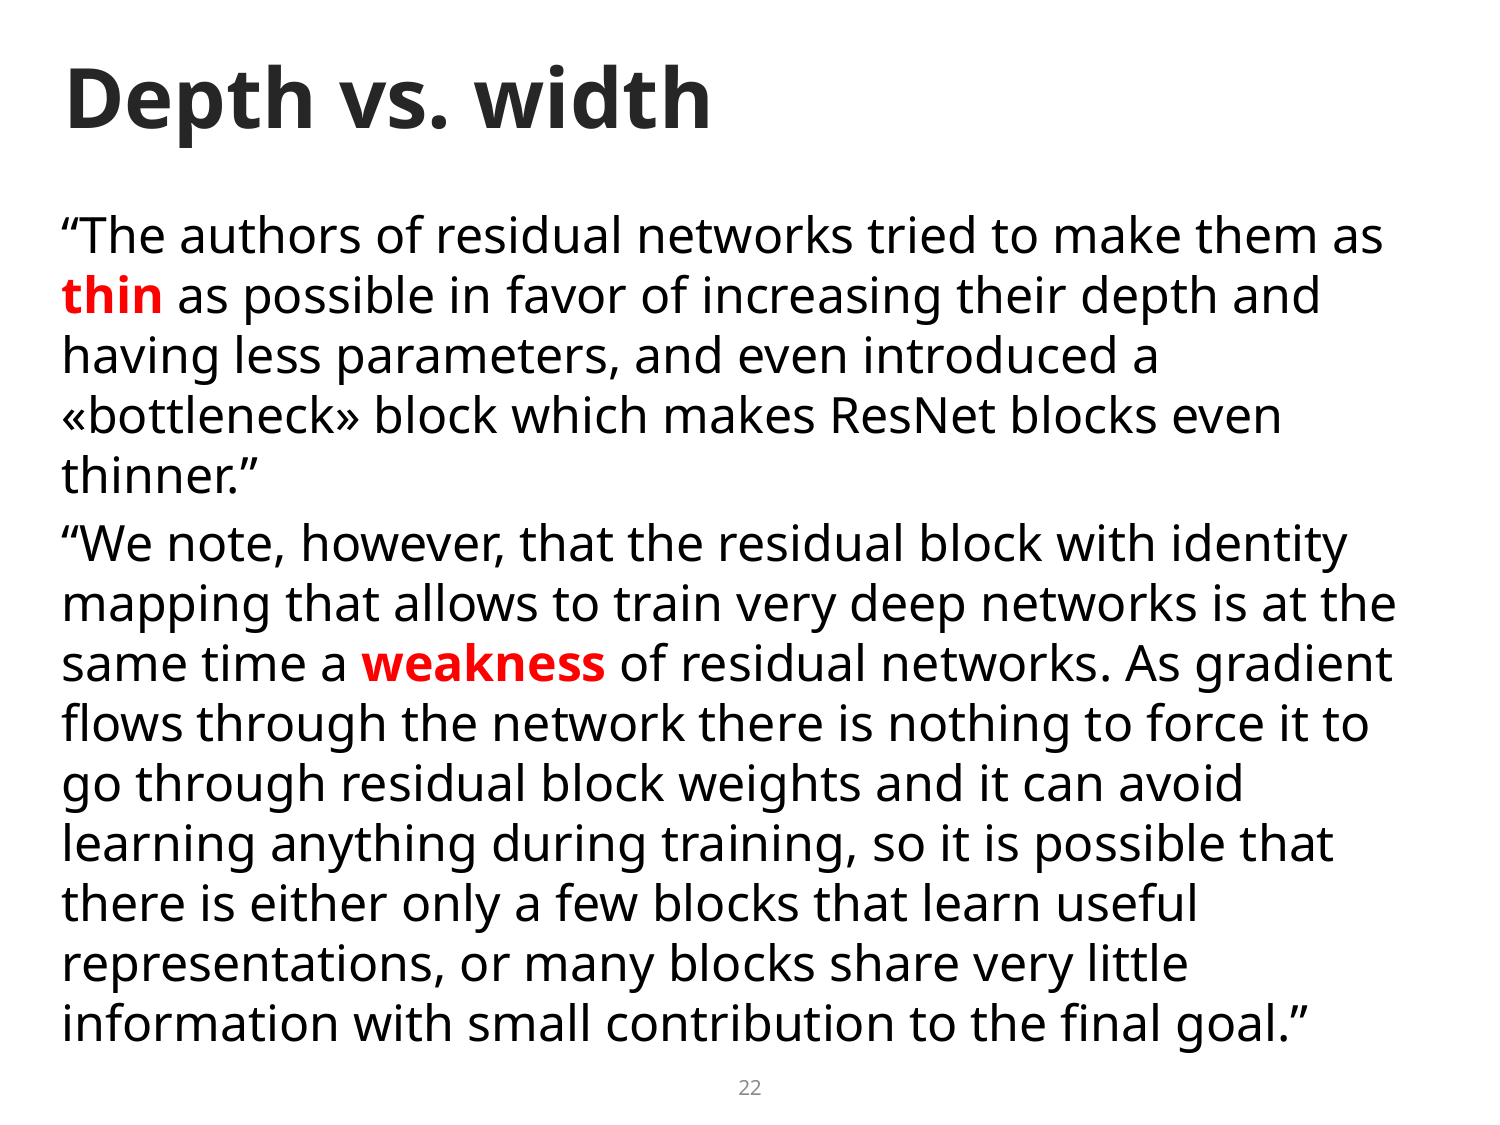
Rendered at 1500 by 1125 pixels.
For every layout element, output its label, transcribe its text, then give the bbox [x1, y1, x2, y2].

slide_number 22 [575, 1060, 925, 1119]
text_box “The authors of residual networks tried to make them as thin as possible in favor of increasing their depth and having less parameters, and even introduced a «bottleneck» block which makes ResNet blocks even thinner.” [46, 196, 1456, 504]
text_box “We note, however, that the residual block with identity mapping that allows to train very deep networks is at the same time a weakness of residual networks. As gradient flows through the network there is nothing to force it to go through residual block weights and it can avoid learning anything during training, so it is possible that there is either only a few blocks that learn useful representations, or many blocks share very little information with small contribution to the final goal.” [46, 504, 1456, 1060]
title Depth vs. width [48, 41, 1456, 149]
